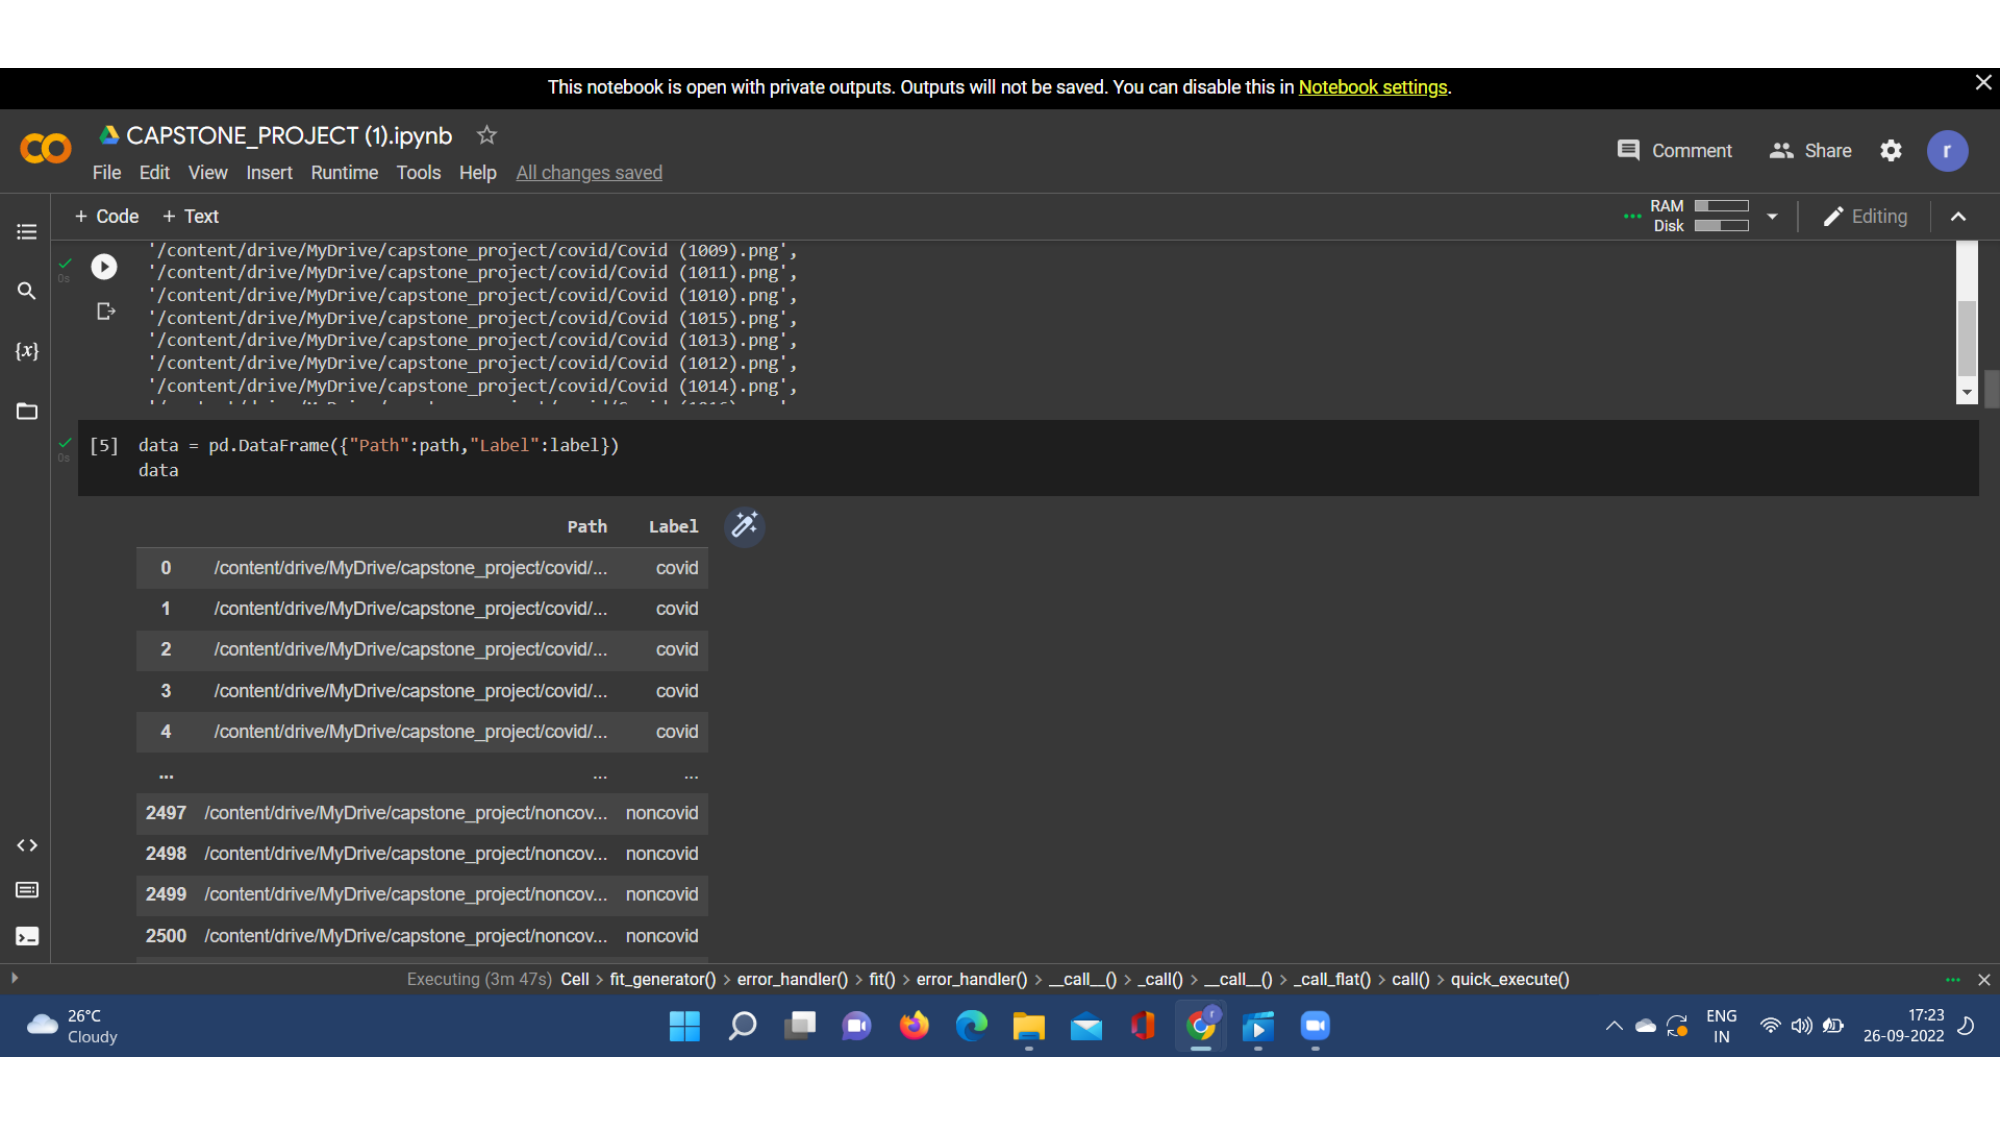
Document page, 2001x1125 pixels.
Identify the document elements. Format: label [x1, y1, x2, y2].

picture [0, 68, 2000, 1057]
